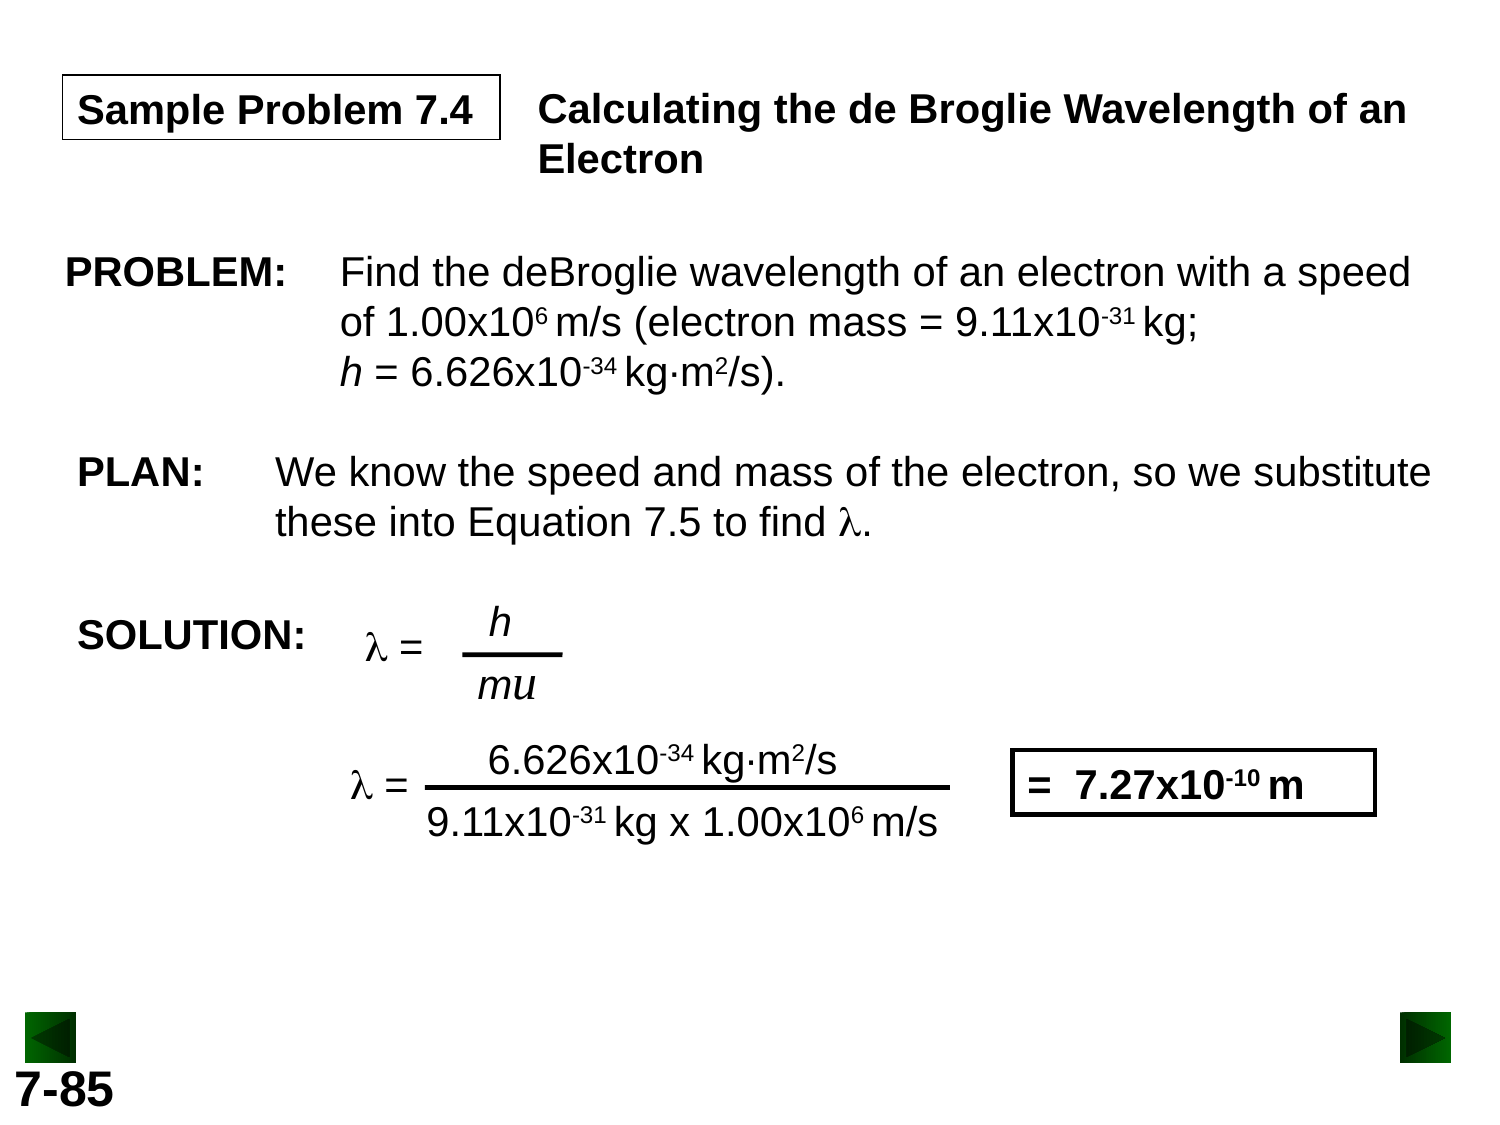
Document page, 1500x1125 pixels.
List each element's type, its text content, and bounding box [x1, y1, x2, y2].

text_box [49, 237, 1413, 403]
text_box SOLUTION: [62, 600, 344, 665]
text_box Sample Problem 7.4 [62, 75, 500, 140]
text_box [349, 587, 563, 719]
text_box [349, 724, 1376, 928]
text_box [62, 437, 1451, 553]
text_box Calculating the de Broglie Wavelength of an Electron [537, 74, 1425, 190]
